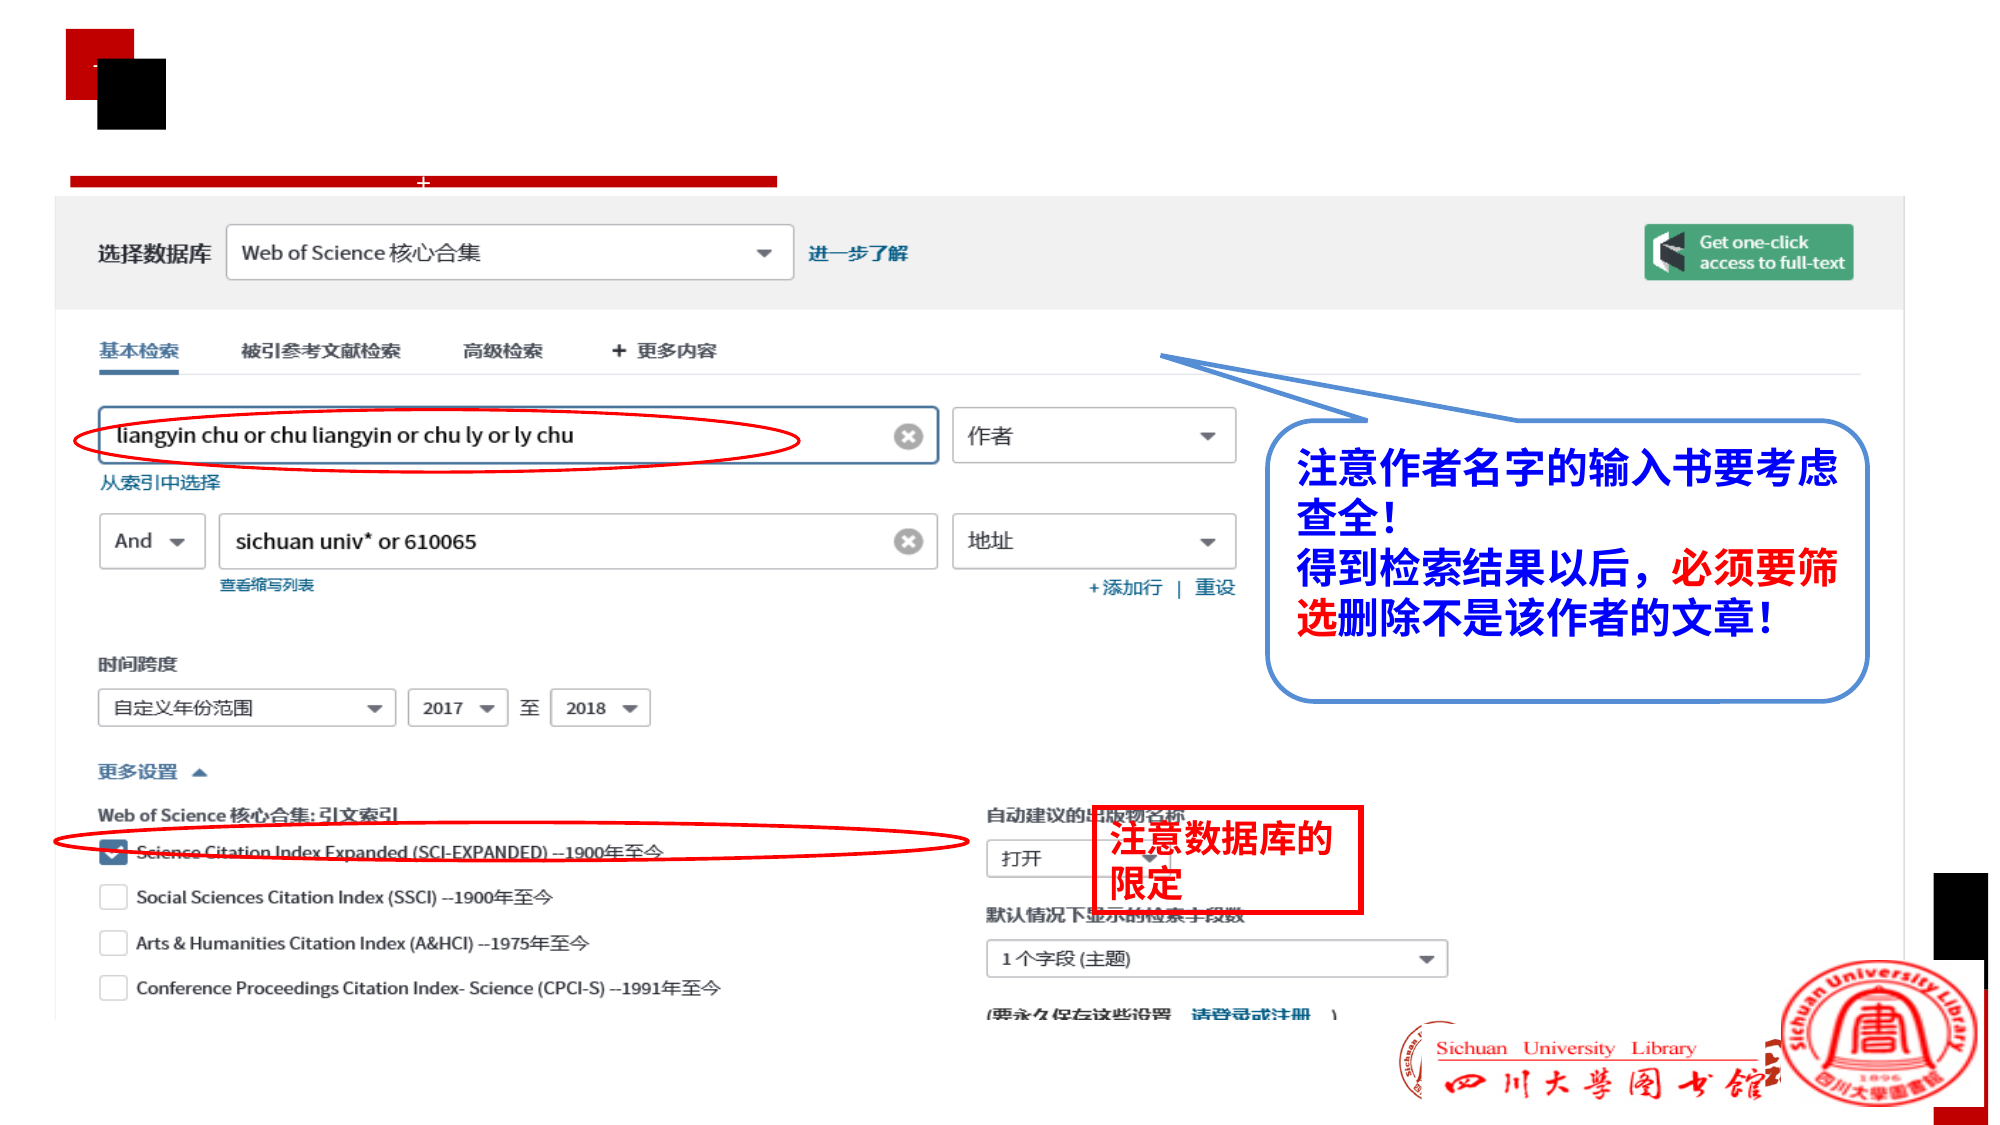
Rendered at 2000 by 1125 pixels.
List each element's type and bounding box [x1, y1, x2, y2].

text_box [30, 23, 1516, 94]
text_box [1421, 960, 1985, 1114]
picture [54, 196, 1906, 1104]
